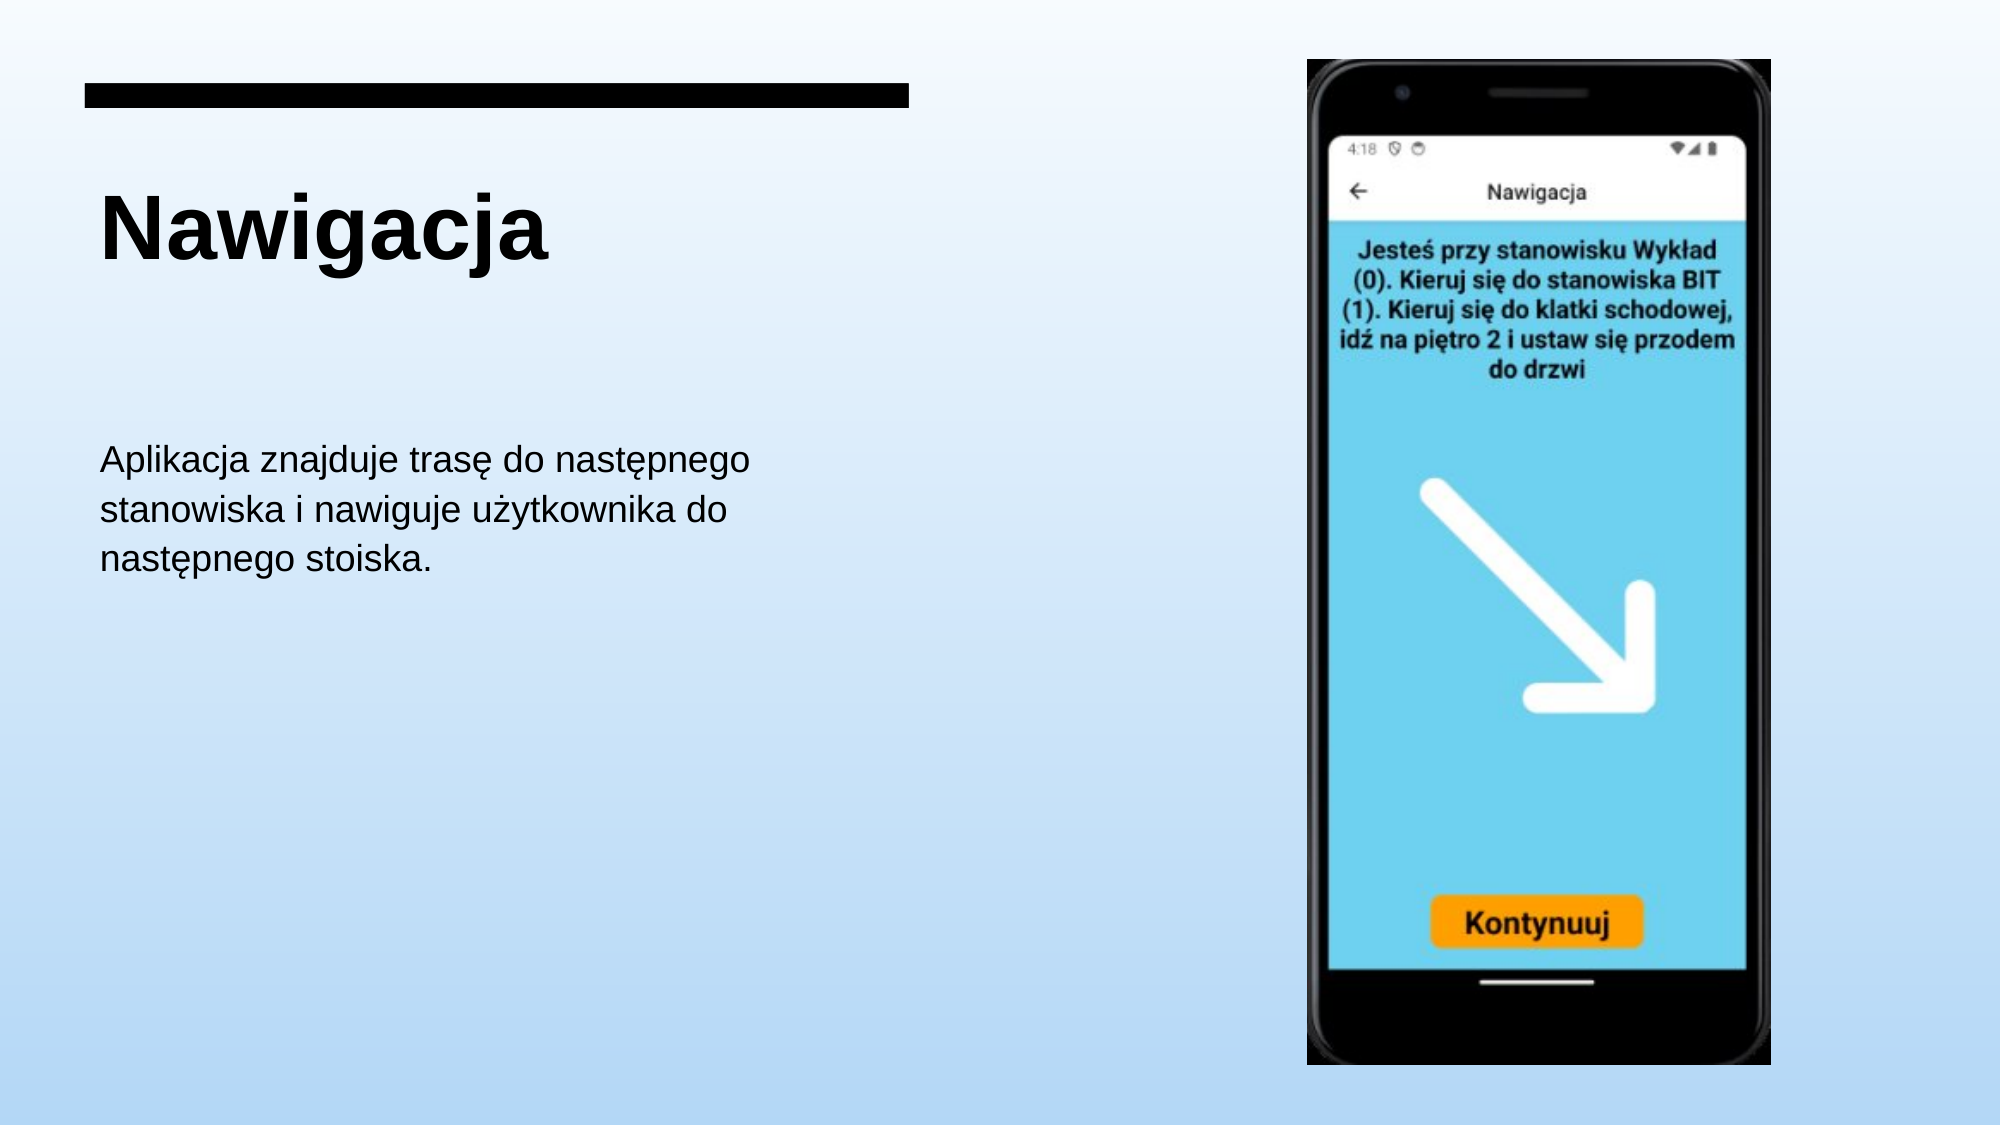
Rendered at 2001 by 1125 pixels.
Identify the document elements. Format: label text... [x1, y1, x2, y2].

picture [1306, 59, 1771, 1065]
title Nawigacja [84, 160, 1116, 401]
list Aplikacja znajduje trasę do następnego stanowiska i nawiguje użytkownika do następnego stoiska. [84, 423, 902, 1041]
